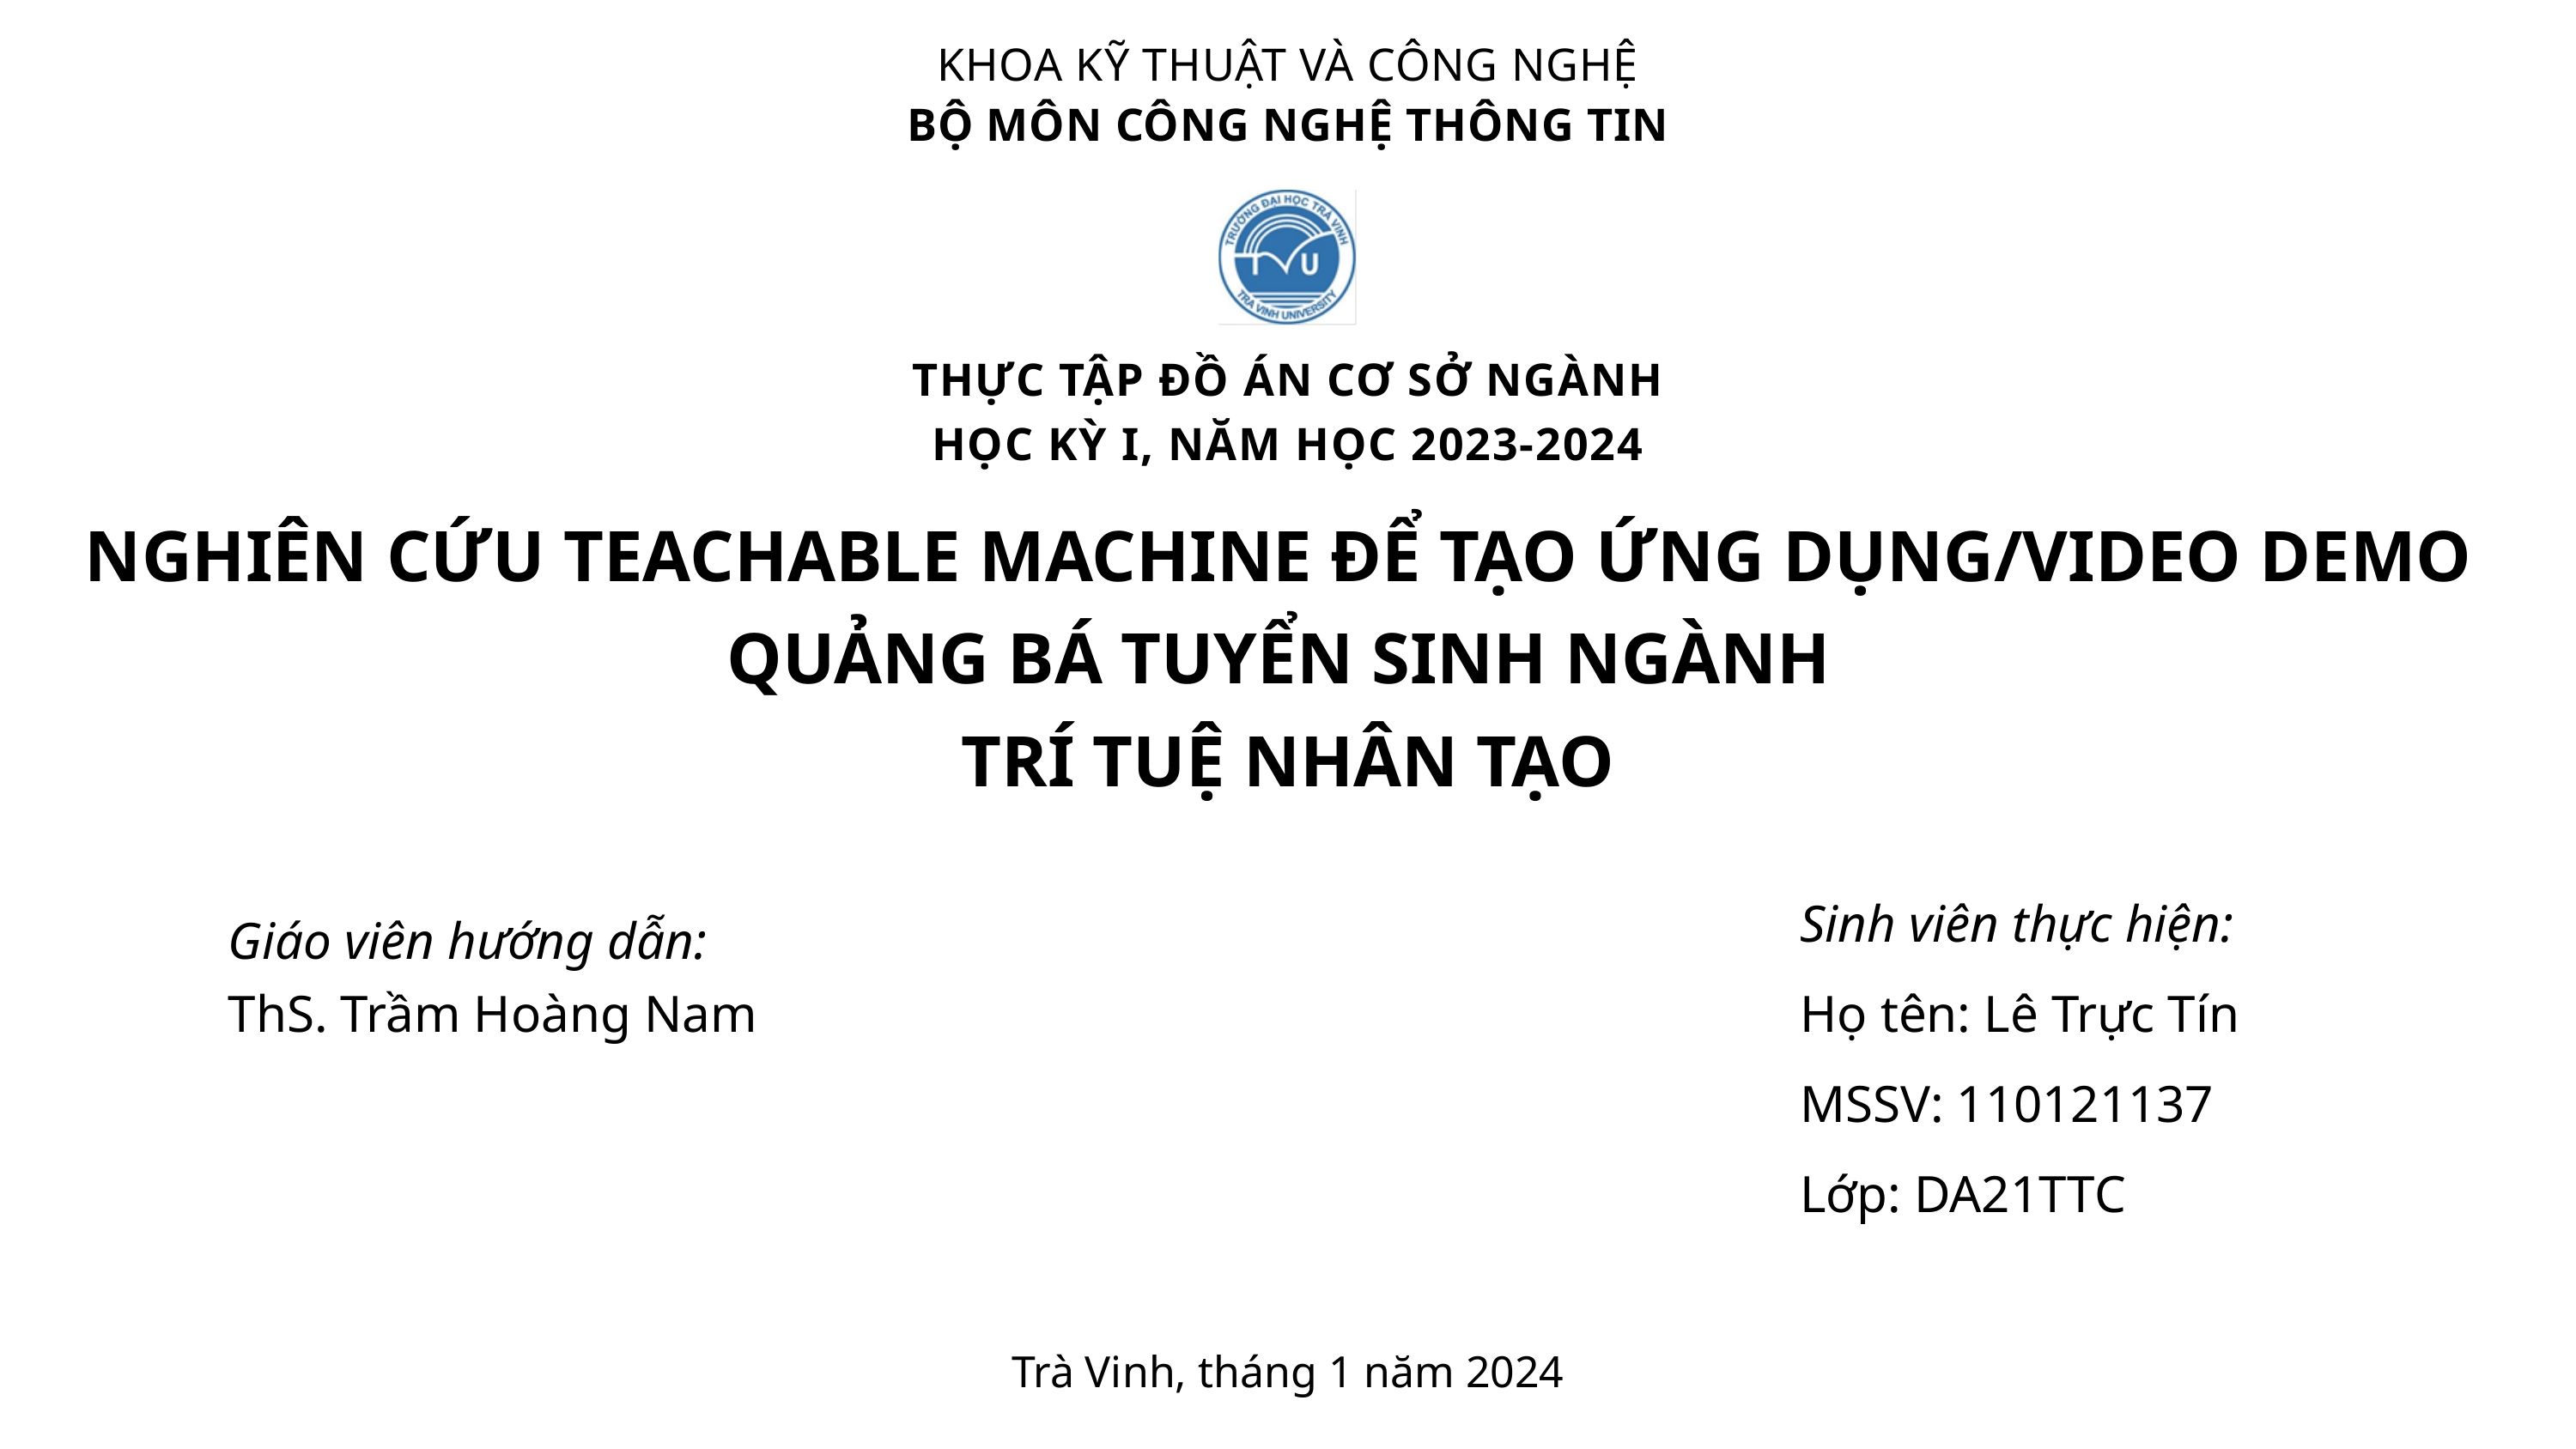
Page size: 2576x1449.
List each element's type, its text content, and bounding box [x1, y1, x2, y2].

text_box THỰC TẬP ĐỒ ÁN CƠ SỞ NGÀNH HỌC KỲ I, NĂM HỌC 2023-2024 [775, 341, 1801, 470]
text_box KHOA KỸ THUẬT VÀ CÔNG NGHỆ BỘ MÔN CÔNG NGHỆ THÔNG TIN [829, 29, 1747, 150]
text_box Sinh viên thực hiện: Họ tên: Lê Trực Tín MSSV: 110121137 Lớp: DA21TTC [1800, 862, 2261, 1222]
text_box Giáo viên hướng dẫn: ThS. Trầm Hoàng Nam [228, 849, 781, 1042]
text_box [1218, 190, 1358, 326]
text_box NGHIÊN CỨU TEACHABLE MACHINE ĐỂ TẠO ỨNG DỤNG/VIDEO DEMO QUẢNG BÁ TUYỂN SINH NGÀNH TRÍ TUỆ NHÂN TẠO [70, 493, 2506, 801]
text_box Trà Vinh, tháng 1 năm 2024 [960, 1336, 1616, 1397]
